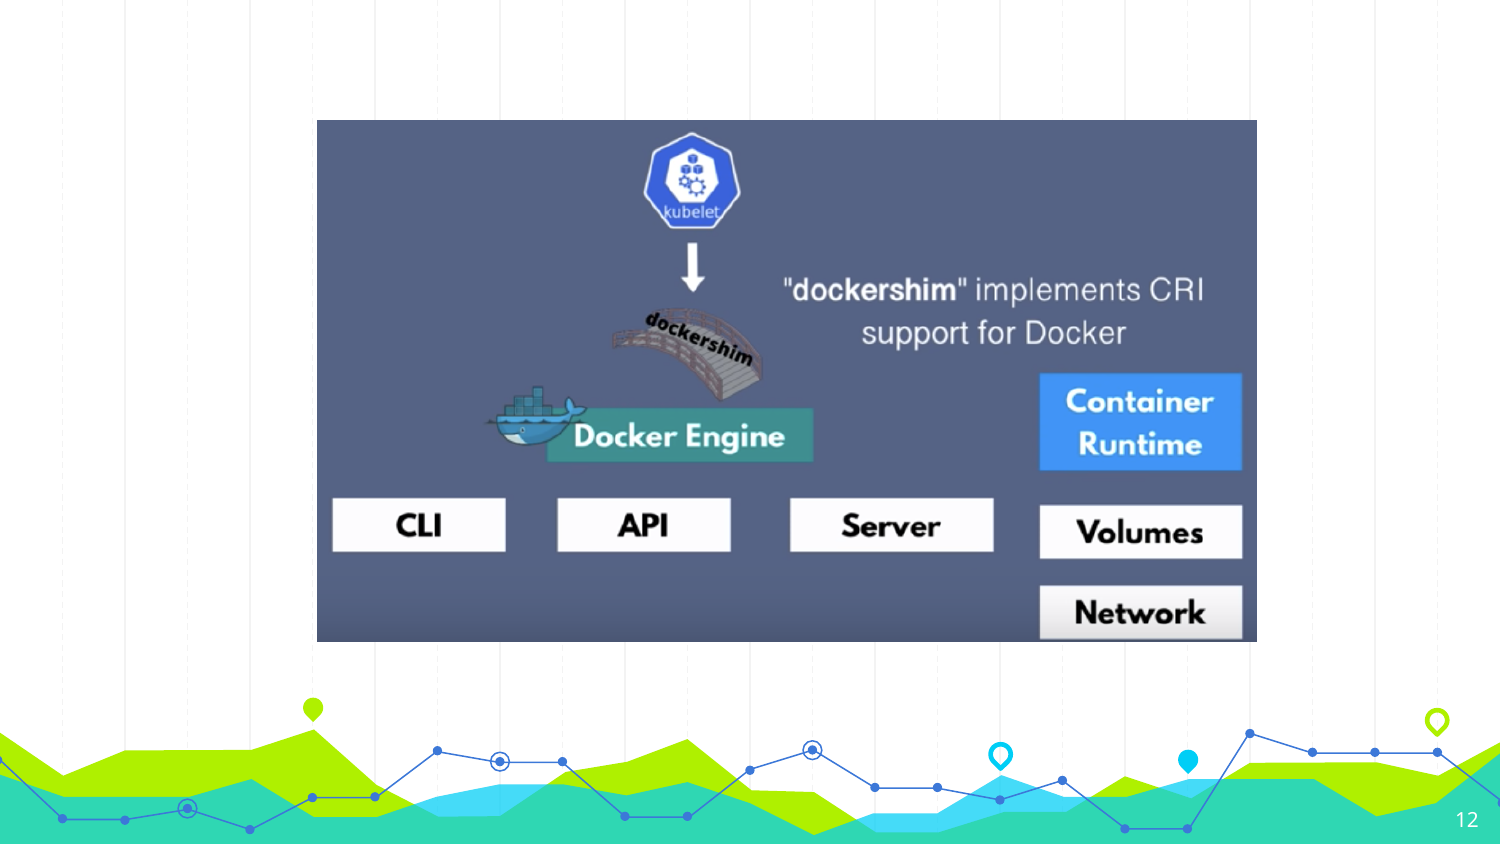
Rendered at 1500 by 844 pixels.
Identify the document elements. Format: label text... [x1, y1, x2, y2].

subtitle [209, 381, 1291, 658]
slide_number 12 [1403, 791, 1494, 844]
picture [317, 120, 1257, 643]
